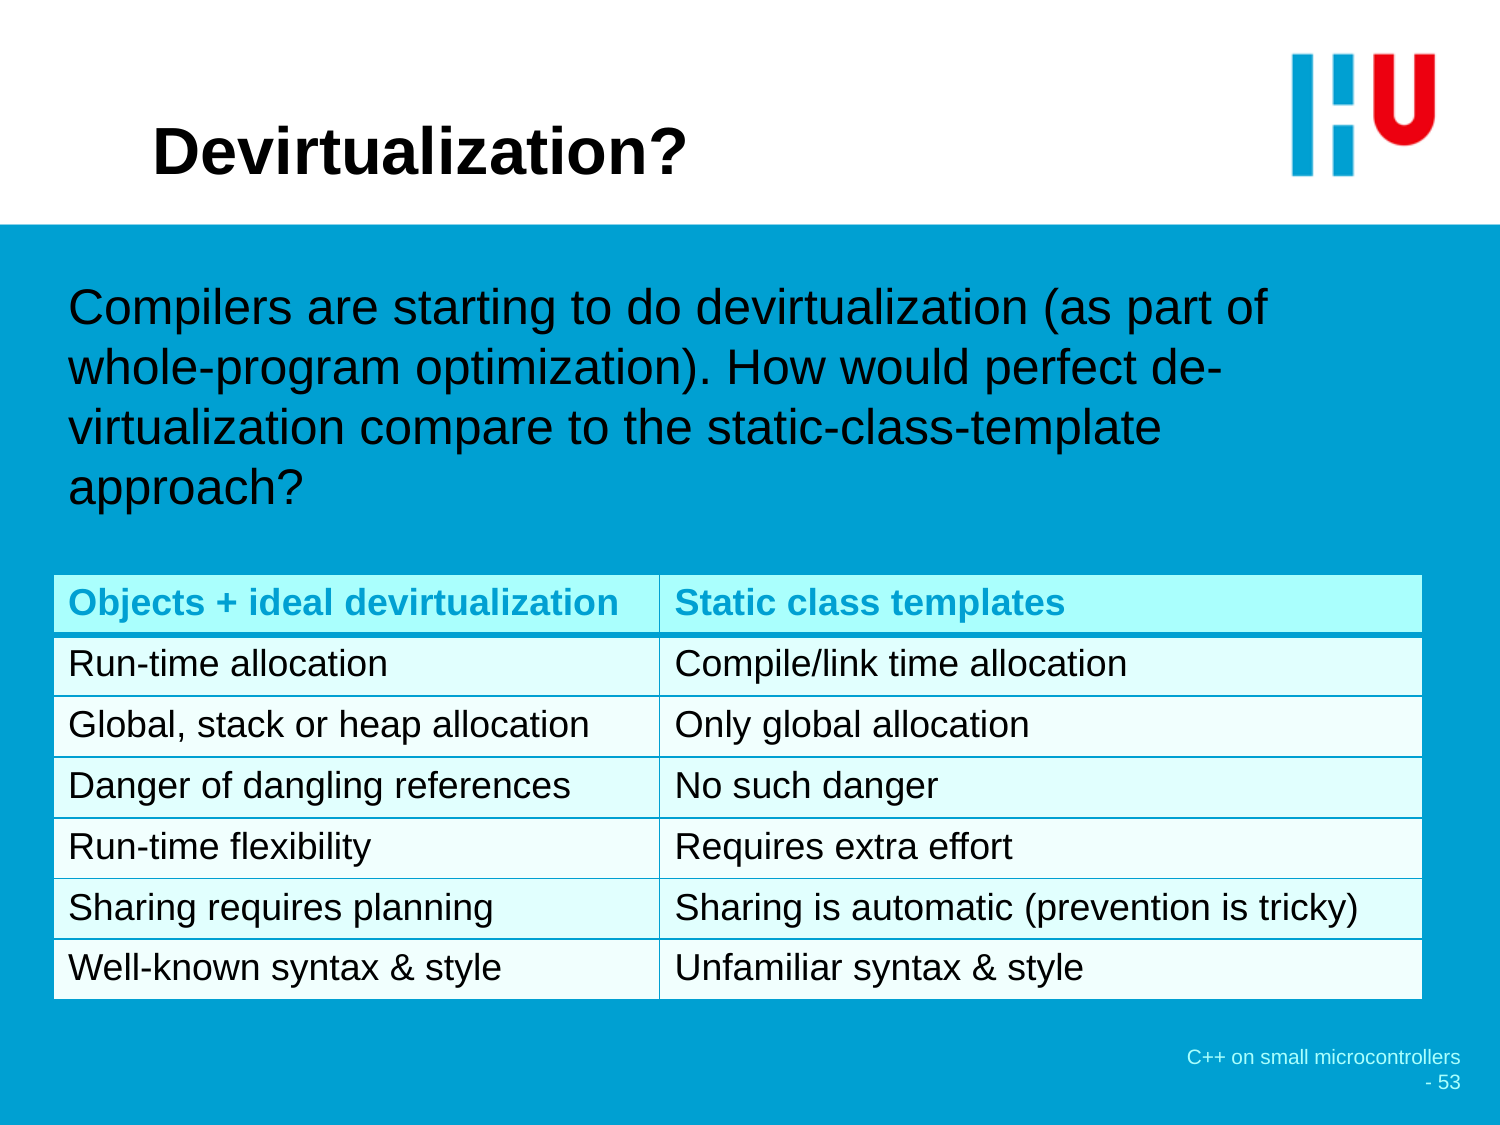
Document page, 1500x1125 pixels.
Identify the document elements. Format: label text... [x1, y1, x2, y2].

table_cell Sharing requires planning [54, 879, 659, 938]
table_cell Run-time allocation [54, 638, 659, 695]
table_cell Well-known syntax & style [54, 940, 659, 999]
table_cell Unfamiliar syntax & style [660, 940, 1422, 999]
slide_number C++ on small microcontrollers - 53 [1163, 1030, 1476, 1106]
table_cell Requires extra effort [660, 819, 1422, 878]
table_cell No such danger [660, 758, 1422, 817]
table_cell Run-time flexibility [54, 819, 659, 878]
list Compilers are starting to do devirtualization (as part of whole-program optimization). How would perfect de-virtualization compare to the static-class-template approach? [53, 267, 1424, 525]
table_header Static class templates [660, 575, 1422, 632]
table_cell Global, stack or heap allocation [54, 697, 659, 756]
table_cell Sharing is automatic (prevention is tricky) [660, 879, 1422, 938]
table_cell Only global allocation [660, 697, 1422, 756]
table_cell Compile/link time allocation [660, 638, 1422, 695]
table_header Objects + ideal devirtualization [54, 575, 659, 632]
table_cell Danger of dangling references [54, 758, 659, 817]
picture [0, 0, 1500, 224]
title Devirtualization? [137, 99, 1150, 196]
